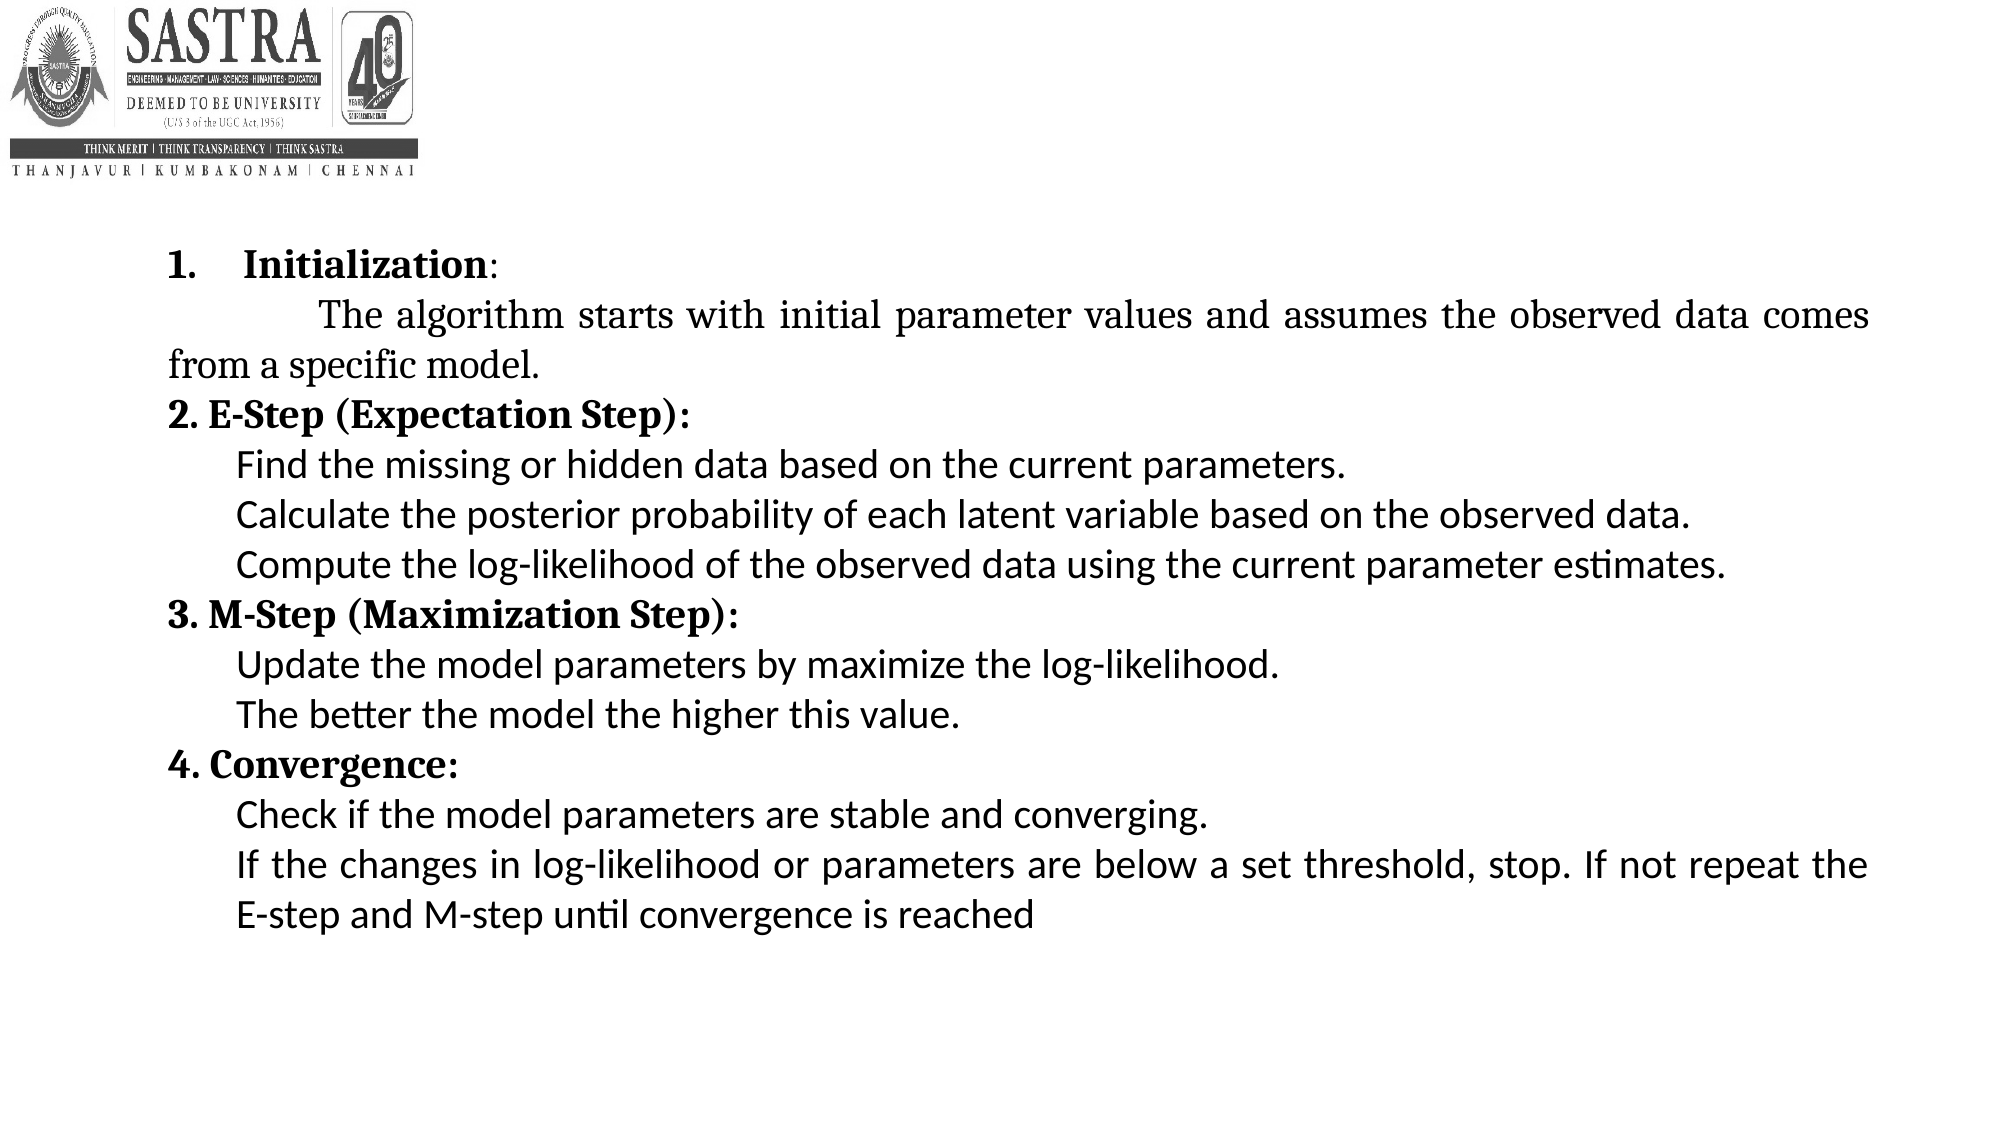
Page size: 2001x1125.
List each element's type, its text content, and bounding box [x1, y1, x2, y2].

picture [0, 0, 425, 186]
list Initialization: The algorithm starts with initial parameter values and assumes the observed data comes from a specific model. 2. E-Step (Expectation Step): Find the missing or hidden data based on the current parameters. Calculate the posterior probability of each latent variable based on the observed data. Compute the log-likelihood of the observed data using the current parameter estimates. 3. M-Step (Maximization Step): Update the model parameters by maximize the log-likelihood. The better the model the higher this value. 4. Convergence: Check if the model parameters are stable and converging. If the changes in log-likelihood or parameters are below a set threshold, stop. If not repeat the E-step and M-step until convergence is reached [168, 236, 1870, 994]
